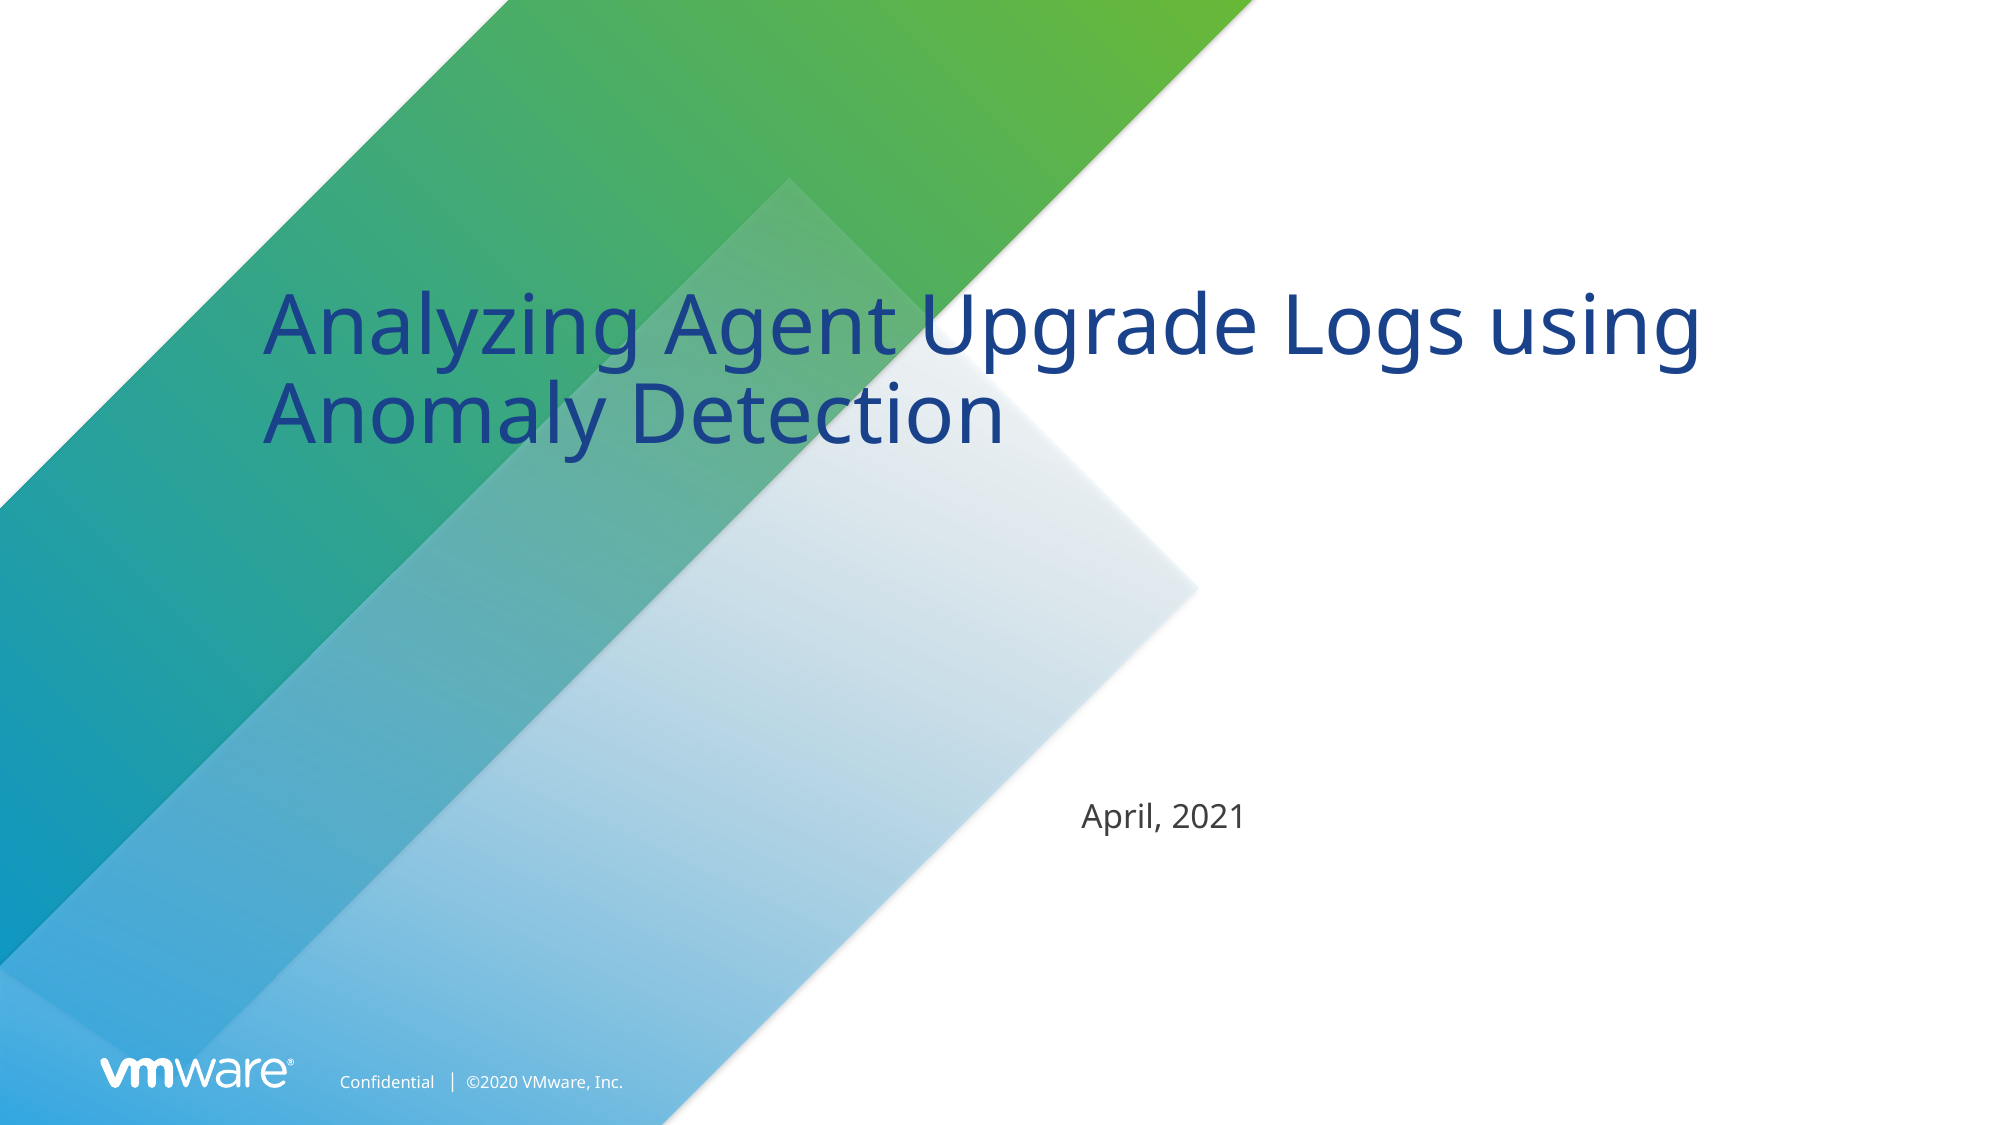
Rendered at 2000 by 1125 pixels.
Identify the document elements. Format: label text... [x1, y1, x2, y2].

list April, 2021 [1081, 777, 1682, 836]
title Analyzing Agent Upgrade Logs using Anomaly Detection [263, 259, 1902, 463]
